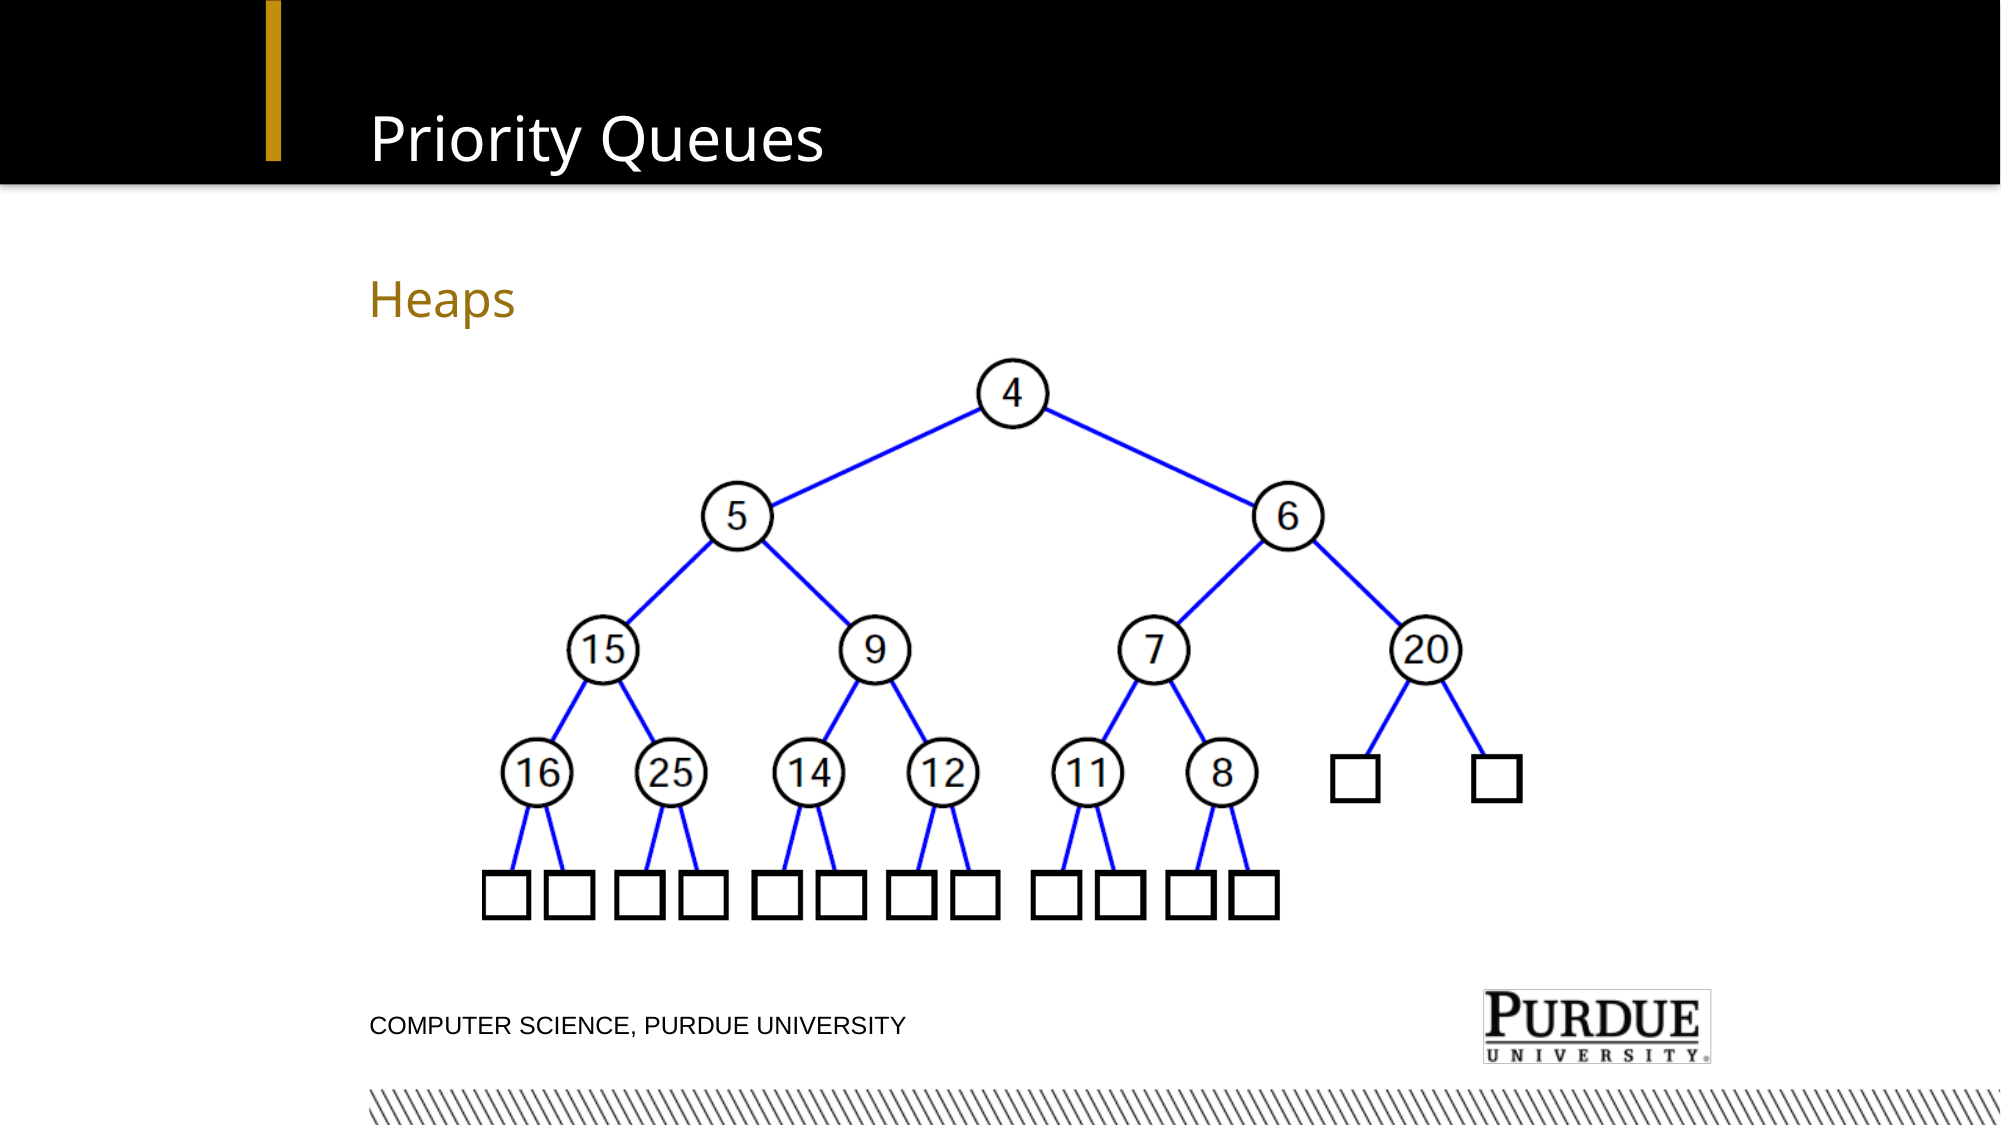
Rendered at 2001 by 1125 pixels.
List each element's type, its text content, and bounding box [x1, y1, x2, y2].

title Priority Queues [369, 98, 1704, 186]
list Computer Science, Purdue University [369, 1009, 1375, 1047]
picture [481, 319, 1550, 944]
list Heaps [368, 267, 1704, 337]
